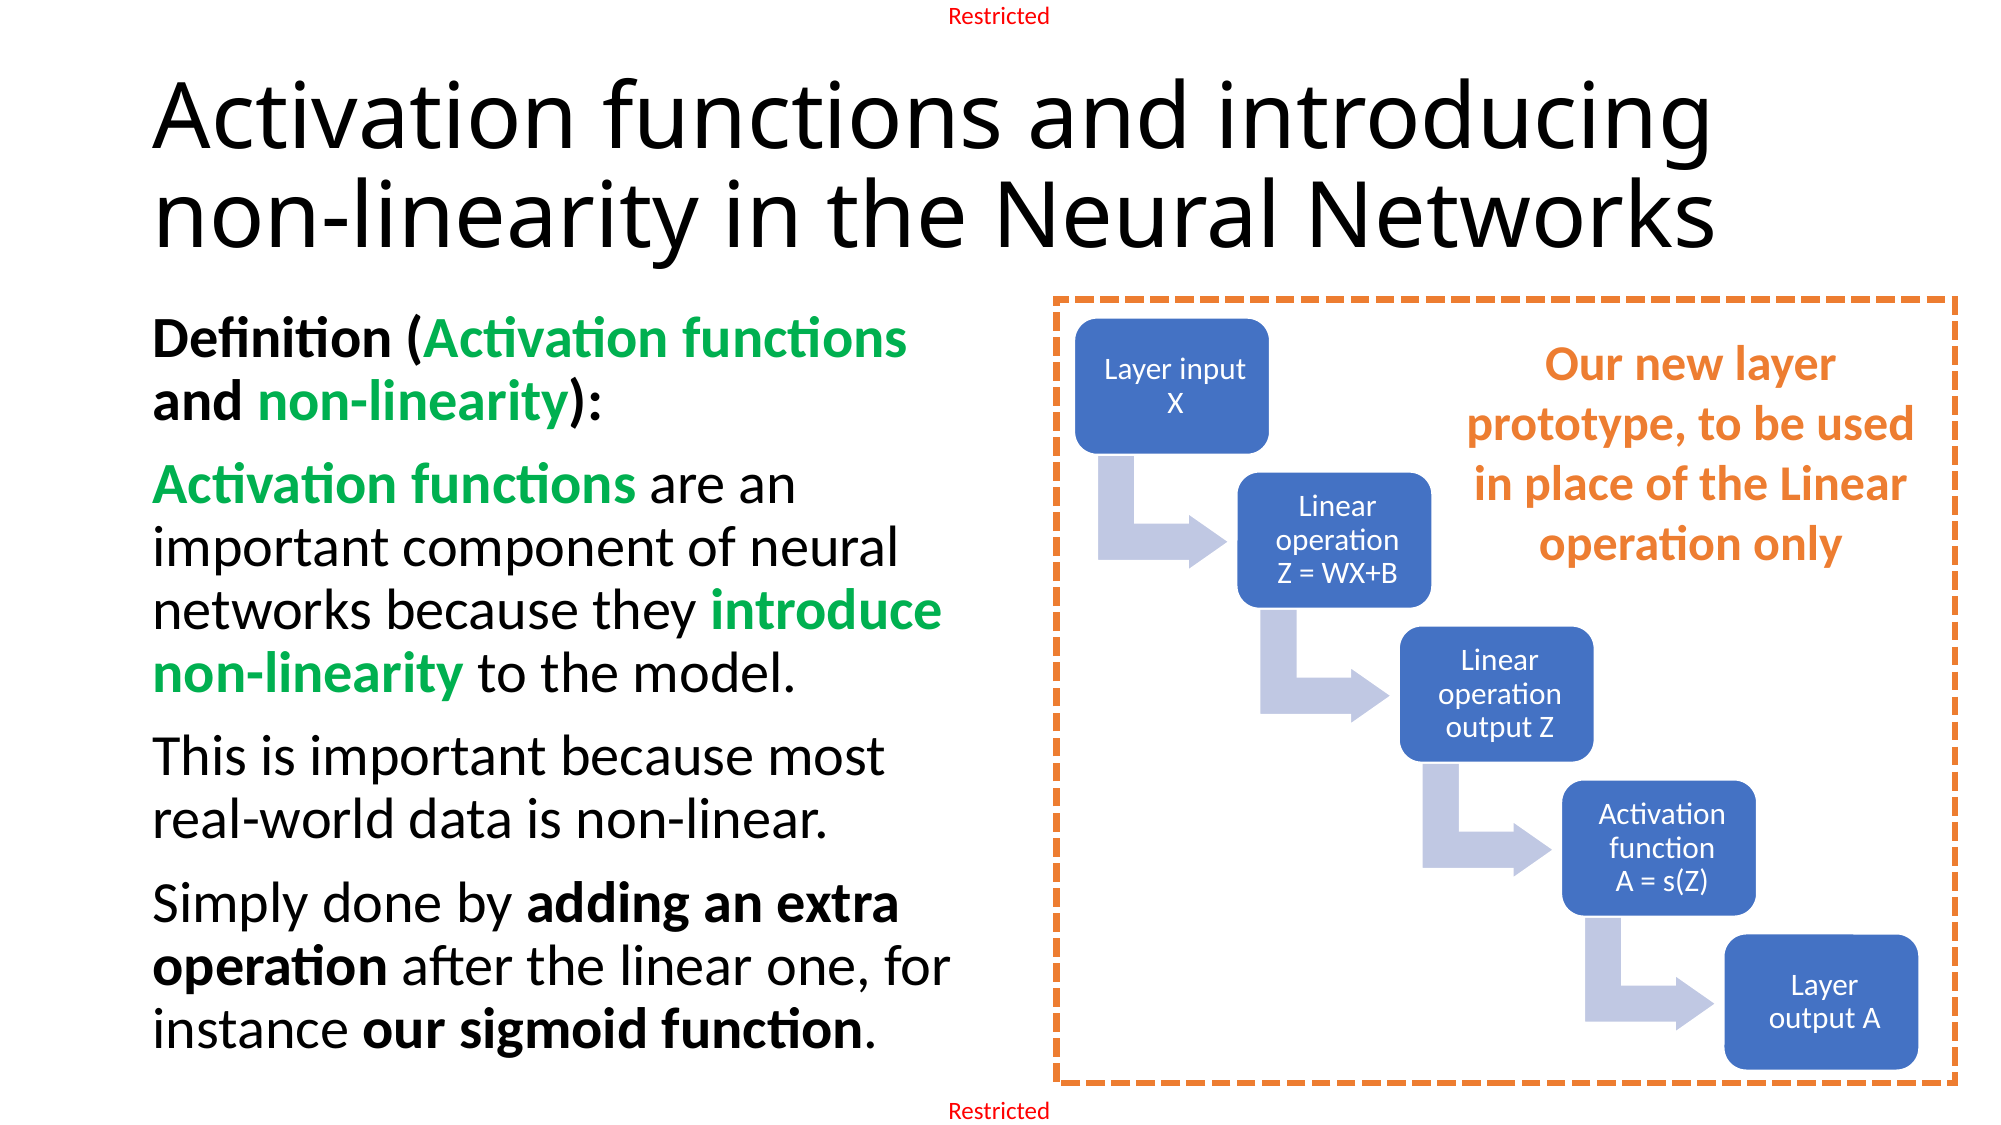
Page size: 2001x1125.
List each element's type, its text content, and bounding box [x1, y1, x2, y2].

title Activation functions and introducing non-linearity in the Neural Networks [137, 59, 1863, 278]
text_box [1055, 298, 1956, 1084]
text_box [1056, 323, 1938, 1066]
list Definition (Activation functions and non-linearity): Activation functions are an important component of neural networks because they introduce non-linearity to the model. This is important because most real-world data is non-linear. Simply done by adding an extra operation after the linear one, for instance our sigmoid function. [137, 299, 988, 1125]
